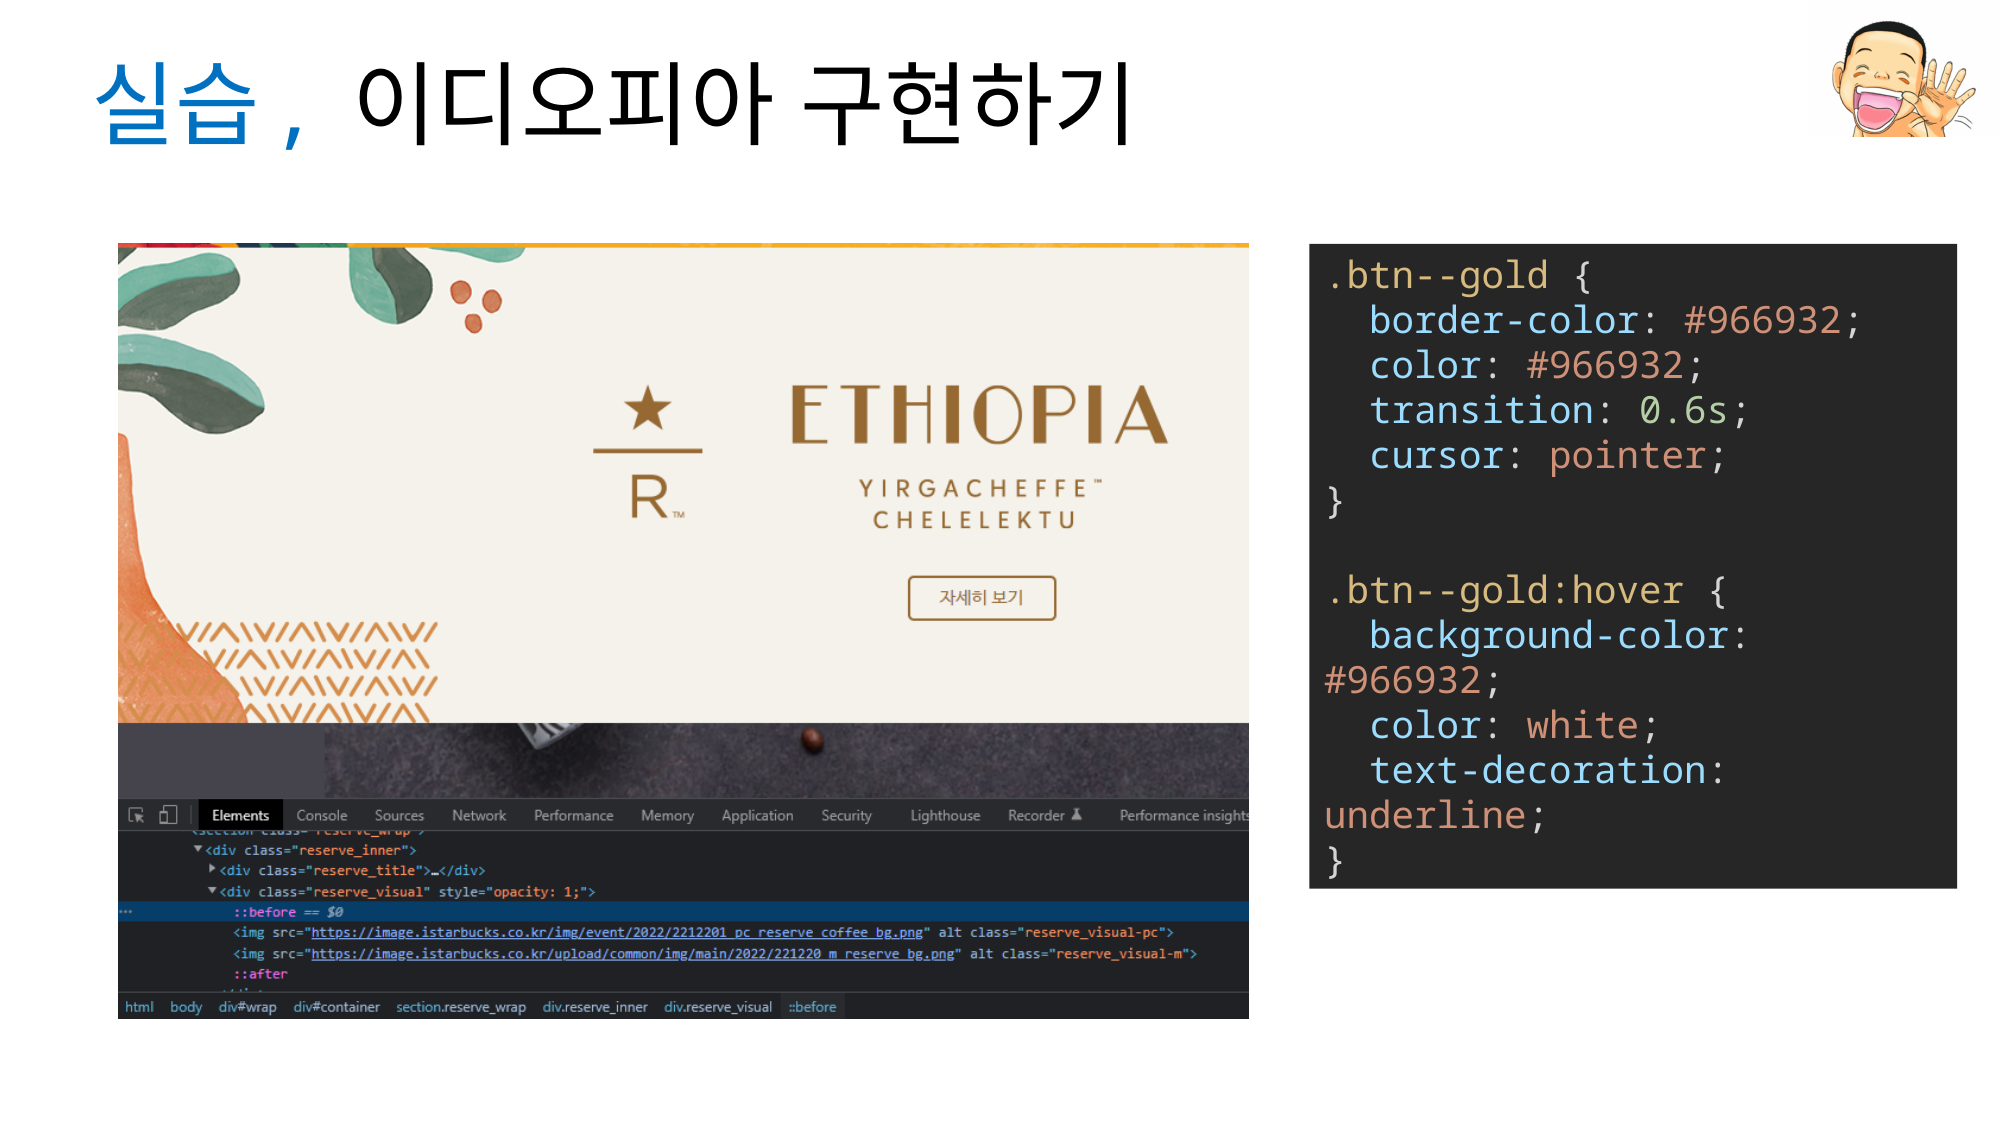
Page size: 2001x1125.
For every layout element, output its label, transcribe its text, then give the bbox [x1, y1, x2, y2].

text_box .btn--gold { border-color: #966932; color: #966932; transition: 0.6s; cursor: pointer; } .btn--gold:hover { background-color: #966932; color: white; text-decoration: underline; } [1309, 243, 1958, 889]
picture [1924, 0, 2000, 137]
picture [118, 243, 1249, 1019]
title 실습, 이디오피아 구현하기 [76, 0, 1924, 218]
